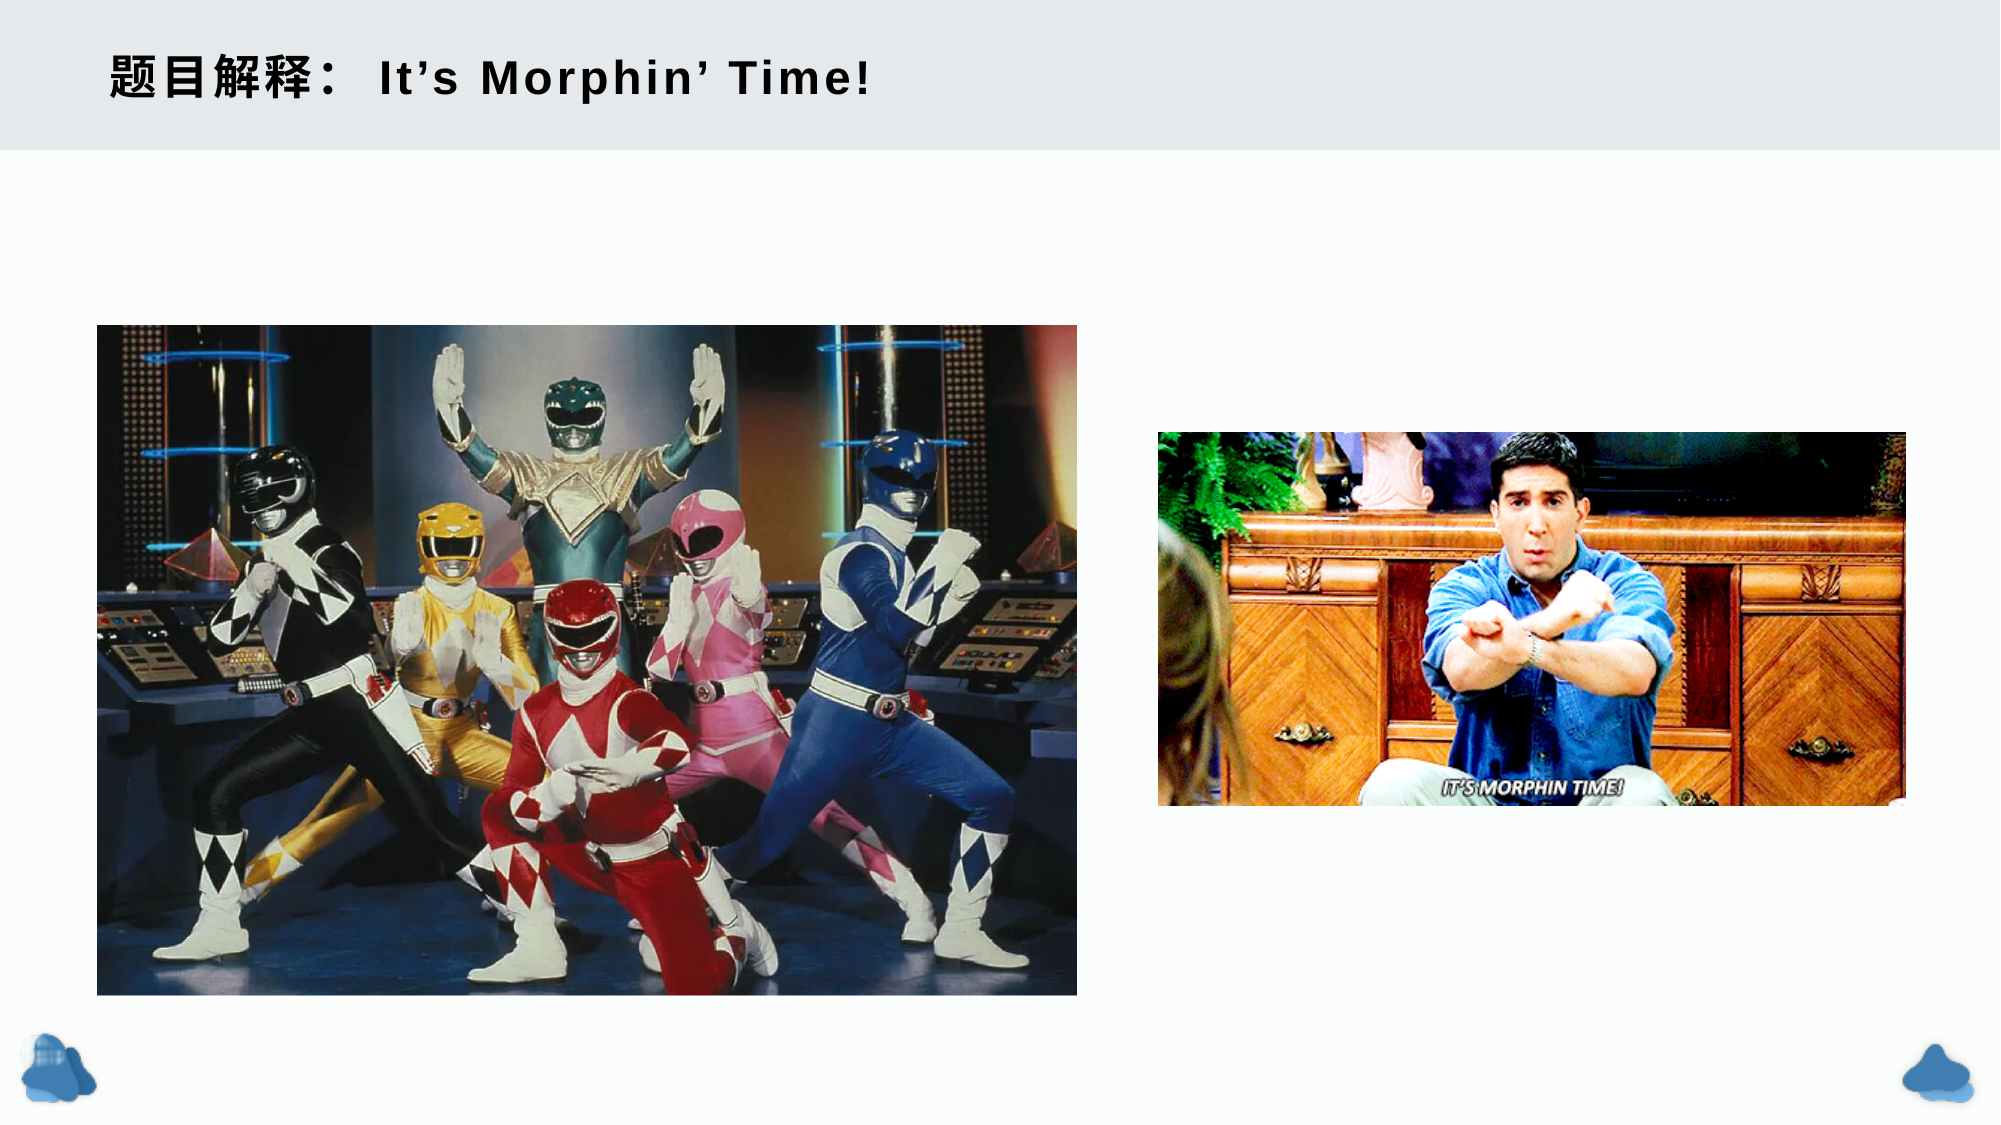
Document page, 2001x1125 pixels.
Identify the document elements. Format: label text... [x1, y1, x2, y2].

picture [1158, 432, 1906, 806]
picture [0, 1012, 119, 1125]
picture [1881, 1024, 2000, 1125]
title 题目解释：It’s Morphin’ Time! [95, 38, 1906, 112]
picture [95, 325, 1077, 998]
